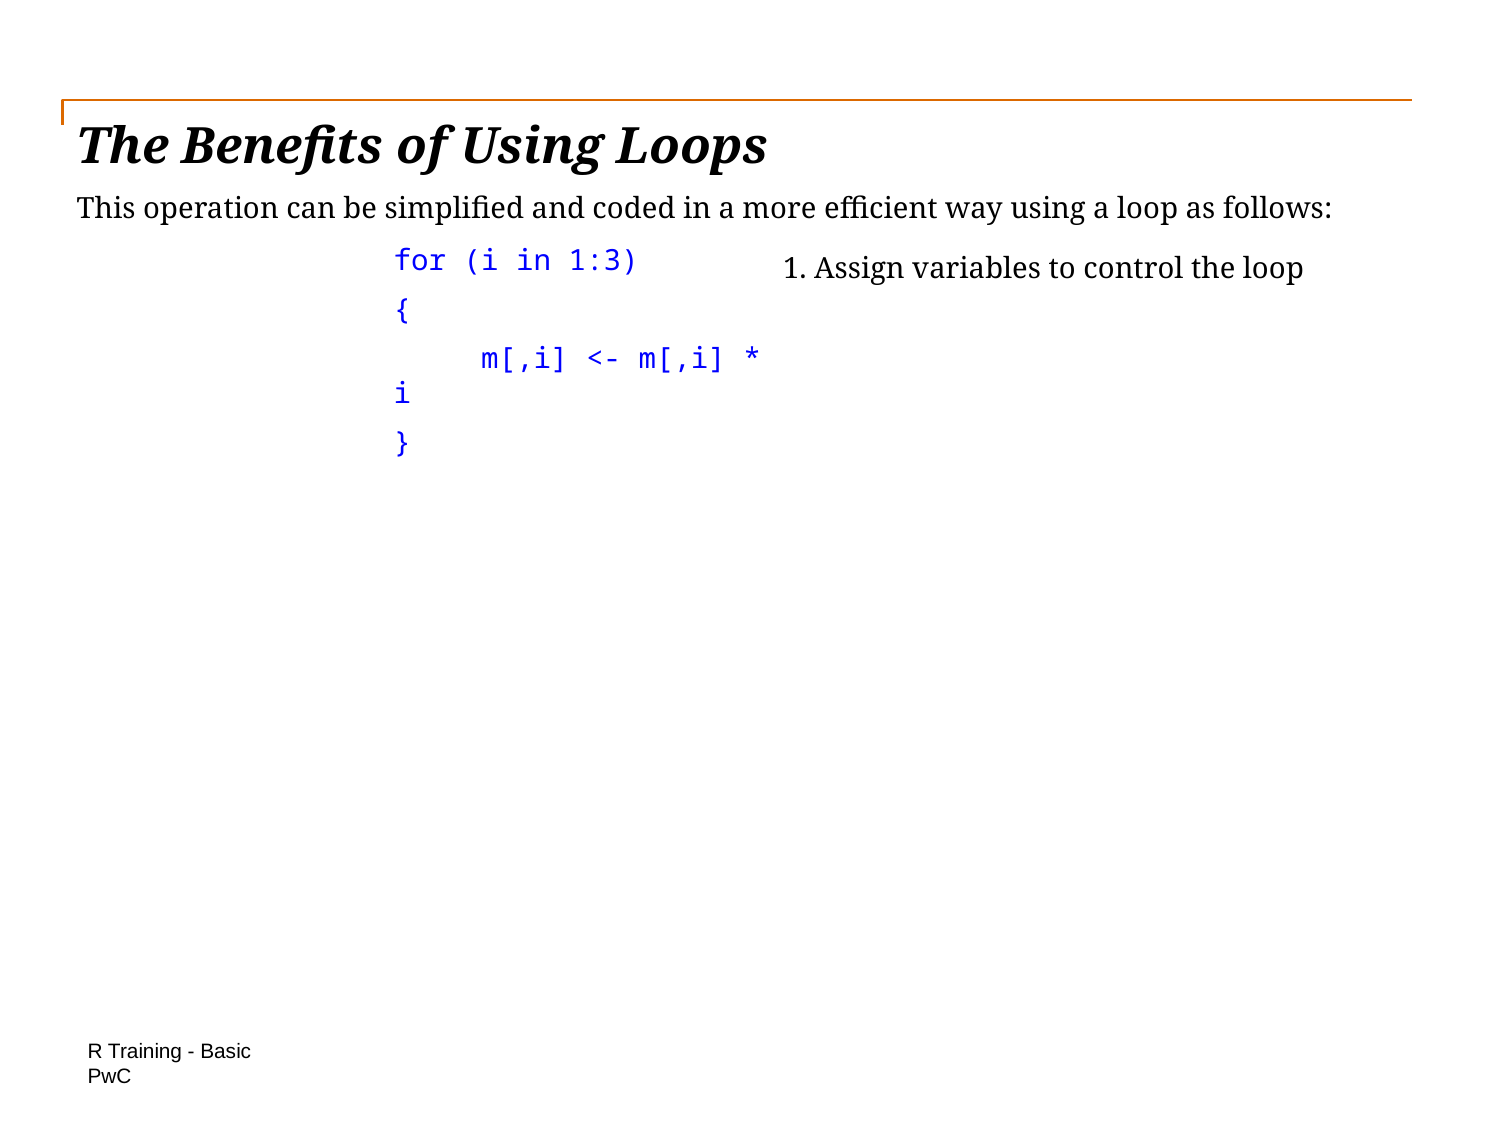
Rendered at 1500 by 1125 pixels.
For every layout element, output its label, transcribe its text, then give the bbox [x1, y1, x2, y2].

footer R Training - Basic [87, 1037, 950, 1063]
list This operation can be simplified and coded in a more efficient way using a loop as follows: [76, 189, 1402, 249]
title The Benefits of Using Loops [76, 113, 1402, 172]
text_box for (i in 1:3) { m[,i] <- m[,i] * i } [393, 241, 783, 422]
text_box 1. Assign variables to control the loop [783, 248, 1329, 271]
